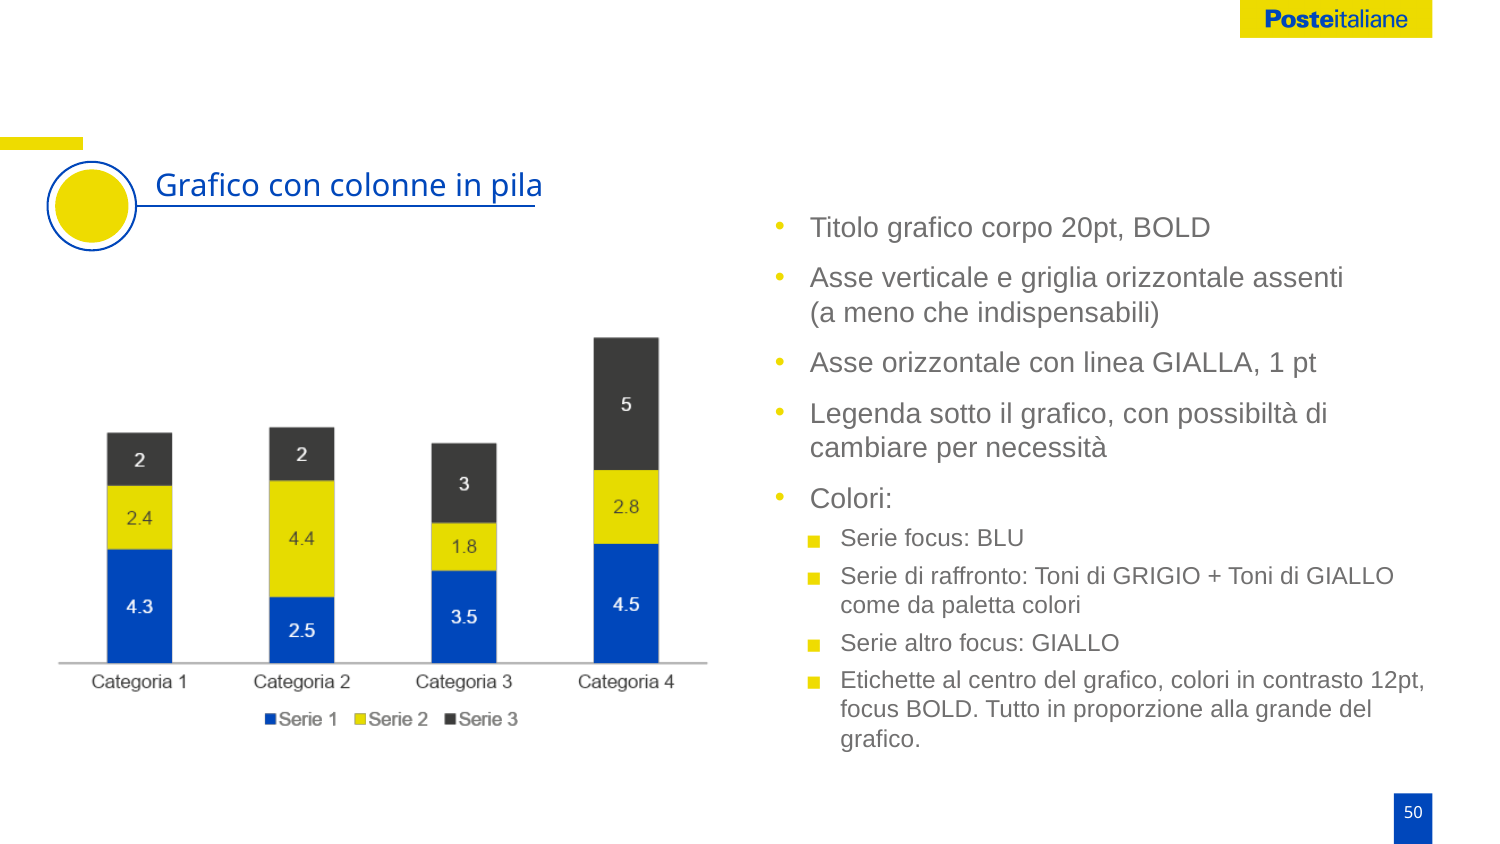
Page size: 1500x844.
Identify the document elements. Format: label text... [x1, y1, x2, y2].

picture [43, 277, 724, 746]
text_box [47, 161, 137, 251]
picture [1240, 0, 1433, 38]
list Titolo grafico corpo 20pt, BOLD Asse verticale e griglia orizzontale assenti (a meno che indispensabili) Asse orizzontale con linea GIALLA, 1 pt Legenda sotto il grafico, con possibiltà di cambiare per necessità Colori: Serie focus: BLU Serie di raffronto: Toni di GRIGIO + Toni di GIALLO come da paletta colori Serie altro focus: GIALLO Etichette al centro del grafico, colori in contrasto 12pt, focus BOLD. Tutto in proporzione alla grande del grafico. [775, 208, 1455, 753]
text_box Grafico con colonne in pila [143, 159, 597, 209]
